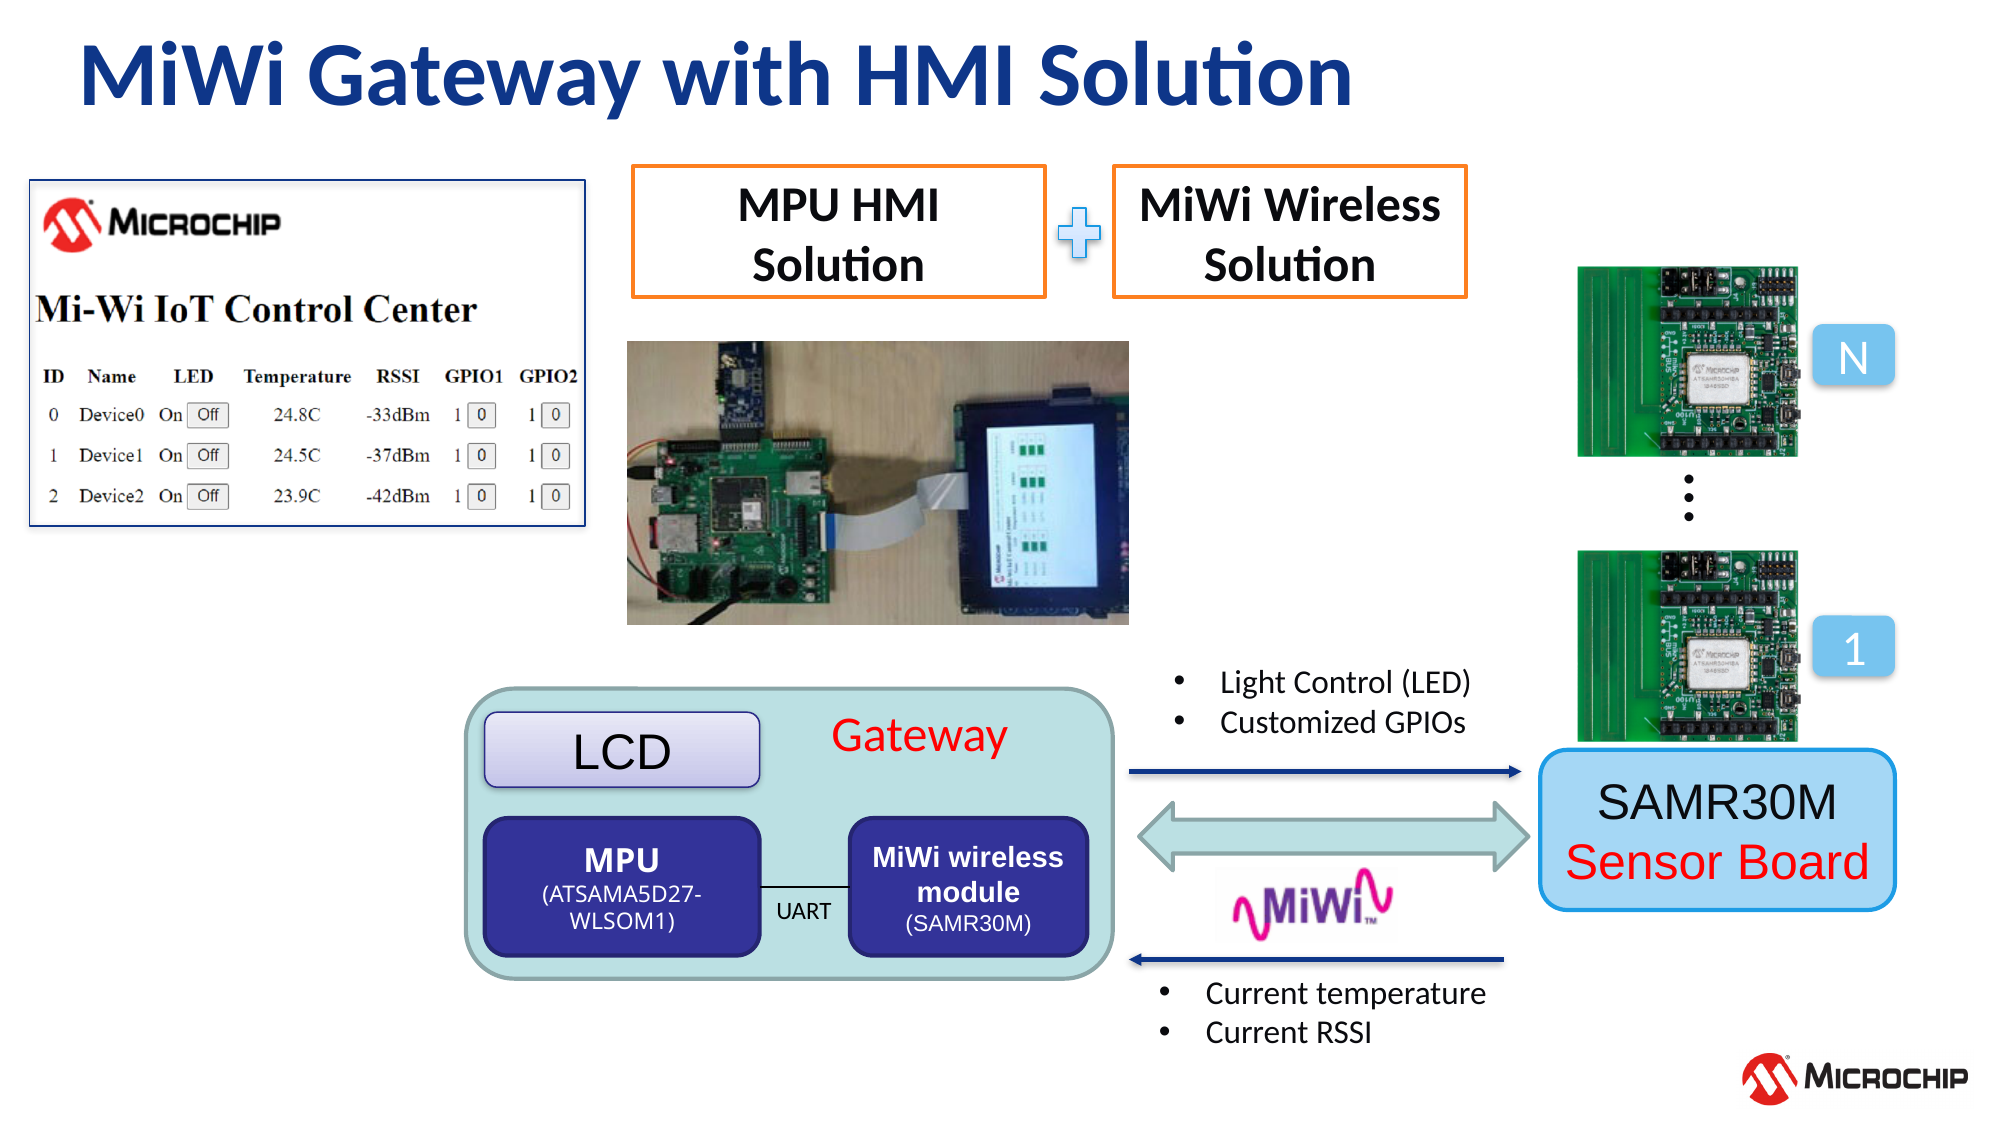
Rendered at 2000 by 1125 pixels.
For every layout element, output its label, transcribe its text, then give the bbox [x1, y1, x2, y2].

text_box … [1646, 483, 1768, 532]
picture [1578, 249, 1801, 474]
picture [1215, 855, 1399, 951]
text_box [1139, 802, 1529, 871]
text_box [465, 688, 1113, 979]
picture [1578, 533, 1801, 759]
text_box MiWi Gateway with HMI Solution [58, 4, 2000, 132]
text_box N [1811, 323, 1896, 386]
text_box 1 [1811, 614, 1896, 678]
text_box MiWi Wireless Solution [1112, 164, 1468, 299]
text_box MPU HMI Solution [631, 164, 1047, 299]
picture [1736, 1049, 1974, 1109]
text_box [626, 341, 1130, 626]
text_box Current temperature Current RSSI [1144, 963, 1557, 1058]
text_box [29, 179, 586, 184]
picture [29, 184, 586, 524]
text_box [1058, 207, 1101, 258]
text_box SAMR30M Sensor Board [1540, 749, 1895, 910]
text_box Light Control (LED) Customized GPIOs [1158, 652, 1566, 748]
